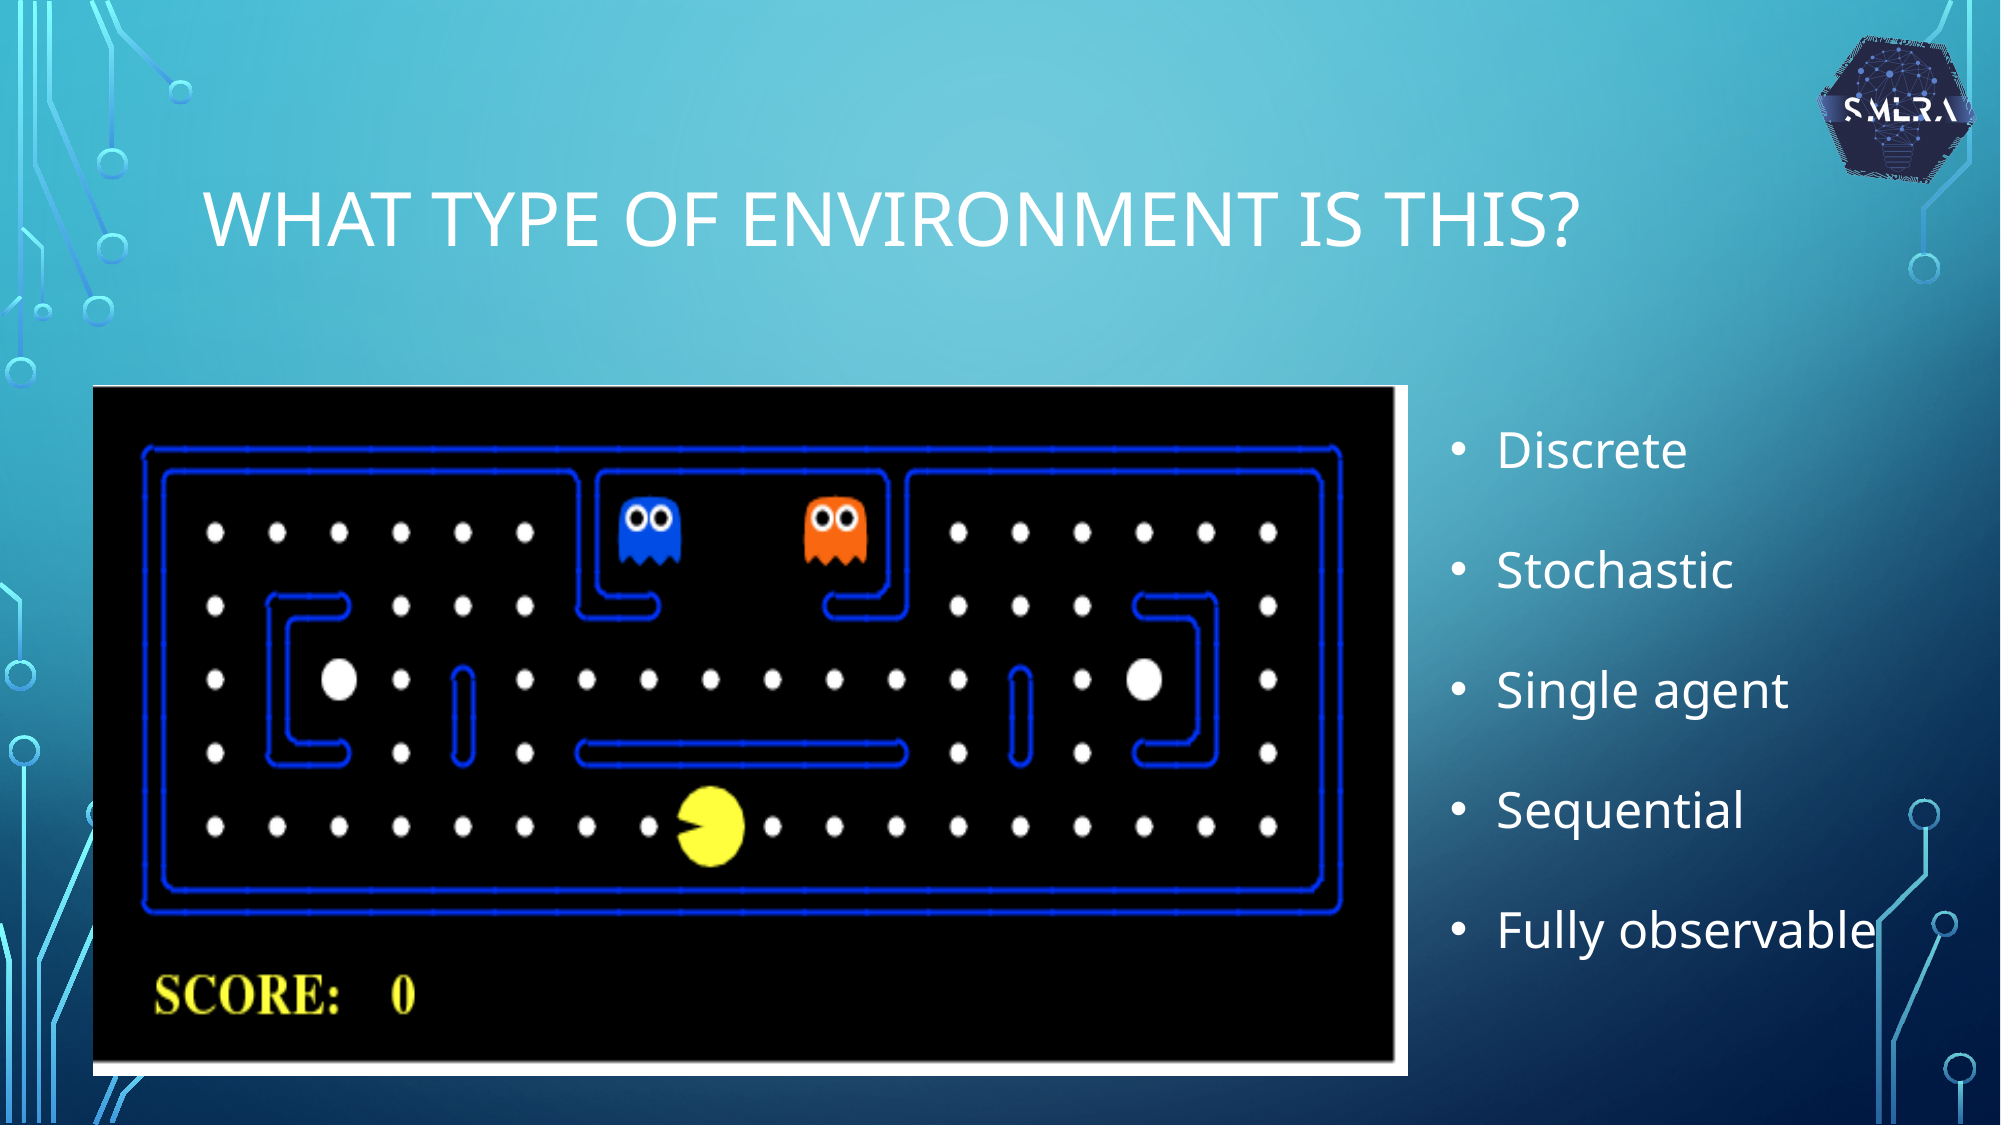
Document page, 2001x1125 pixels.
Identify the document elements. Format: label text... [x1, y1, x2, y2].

text_box Discrete Stochastic Single agent Sequential Fully observable [1435, 411, 1961, 966]
title What type of environment is this? [187, 101, 1813, 344]
picture [1816, 35, 1977, 184]
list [93, 384, 1408, 1076]
